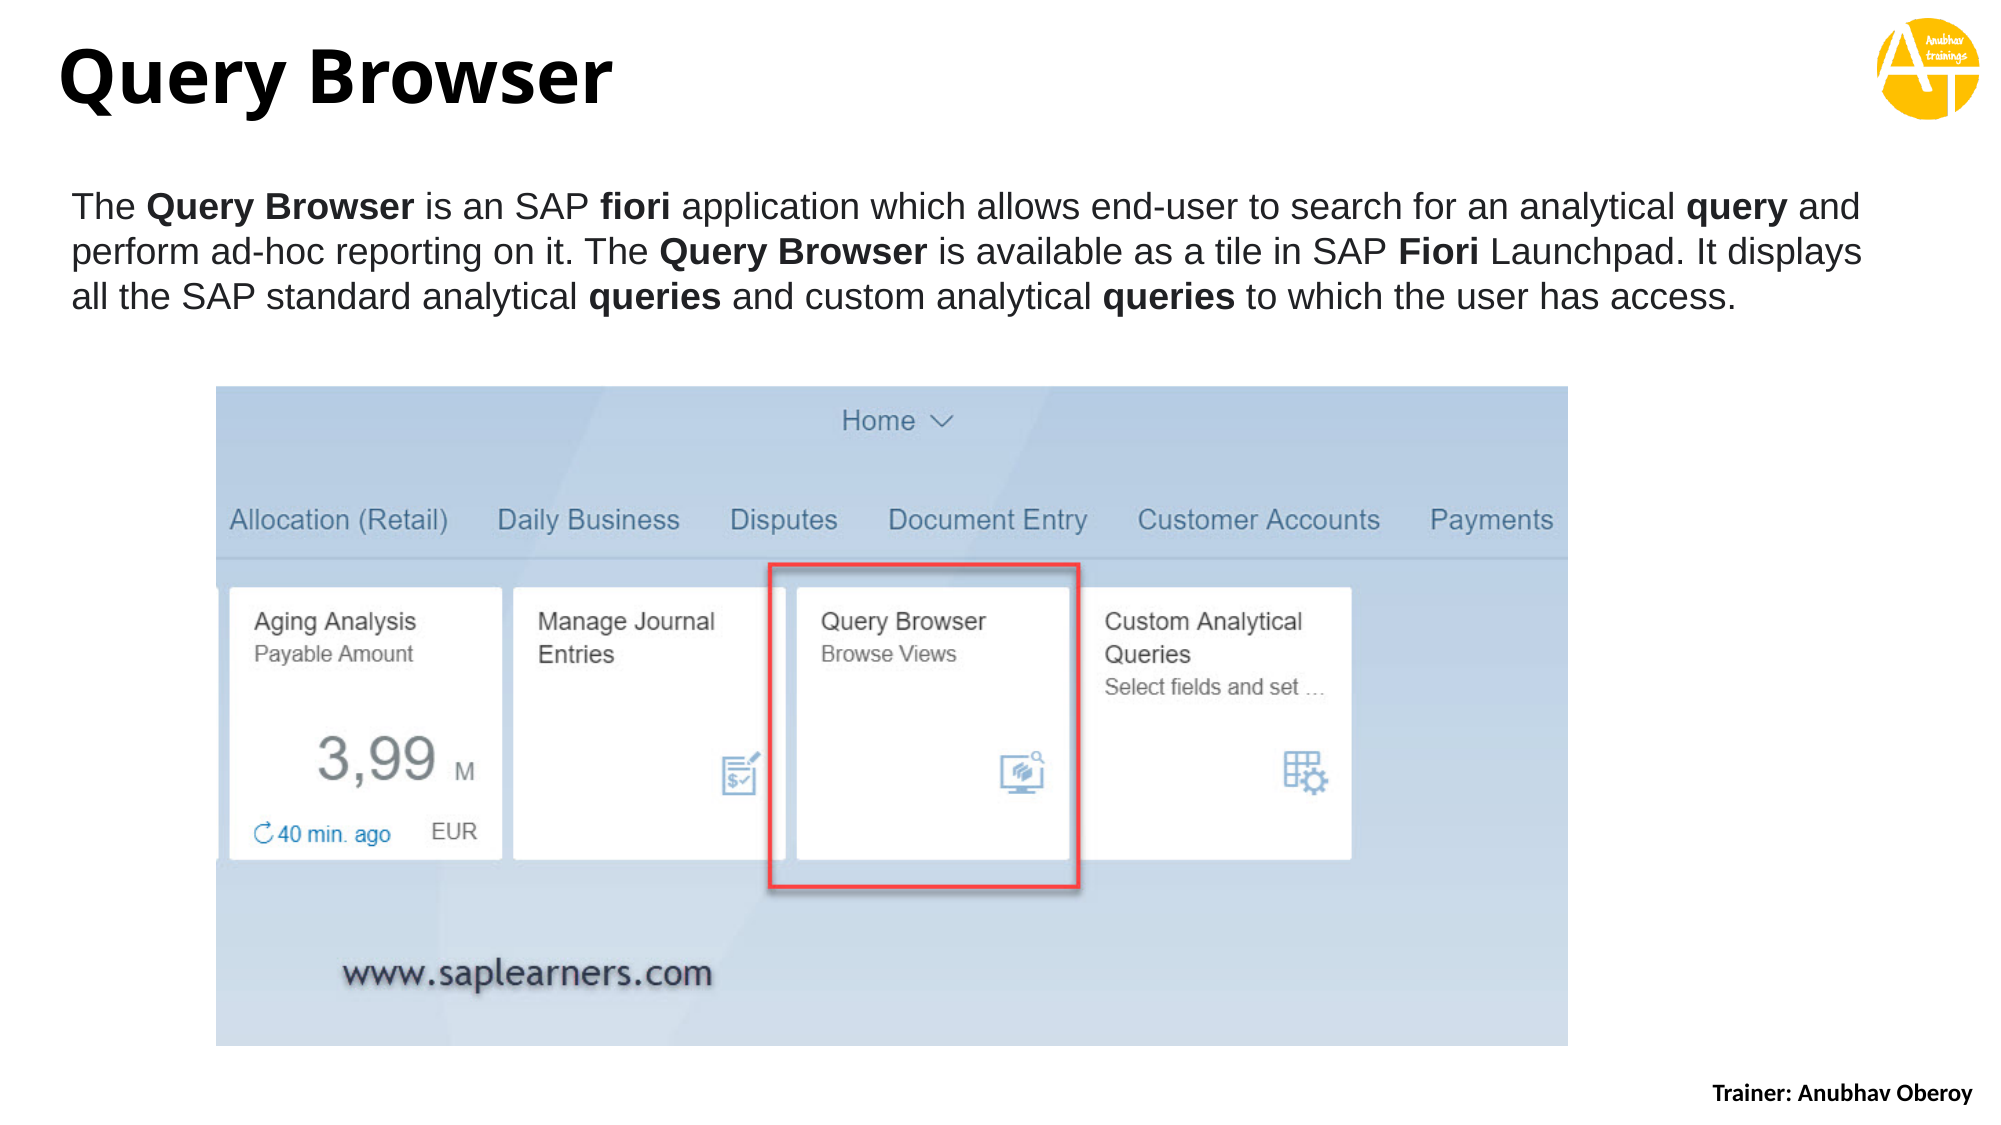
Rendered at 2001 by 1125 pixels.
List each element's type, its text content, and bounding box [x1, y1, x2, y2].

footer Trainer: Anubhav Oberoy [1660, 1074, 2000, 1108]
text_box Query Browser [42, 30, 1896, 148]
picture [216, 385, 1568, 1046]
text_box The Query Browser is an SAP fiori application which allows end-user to search for an analytical query and perform ad-hoc reporting on it. The Query Browser is available as a tile in SAP Fiori Launchpad. It displays all the SAP standard analytical queries and custom analytical queries to which the user has access. [56, 175, 1905, 325]
picture [1866, 11, 1985, 128]
